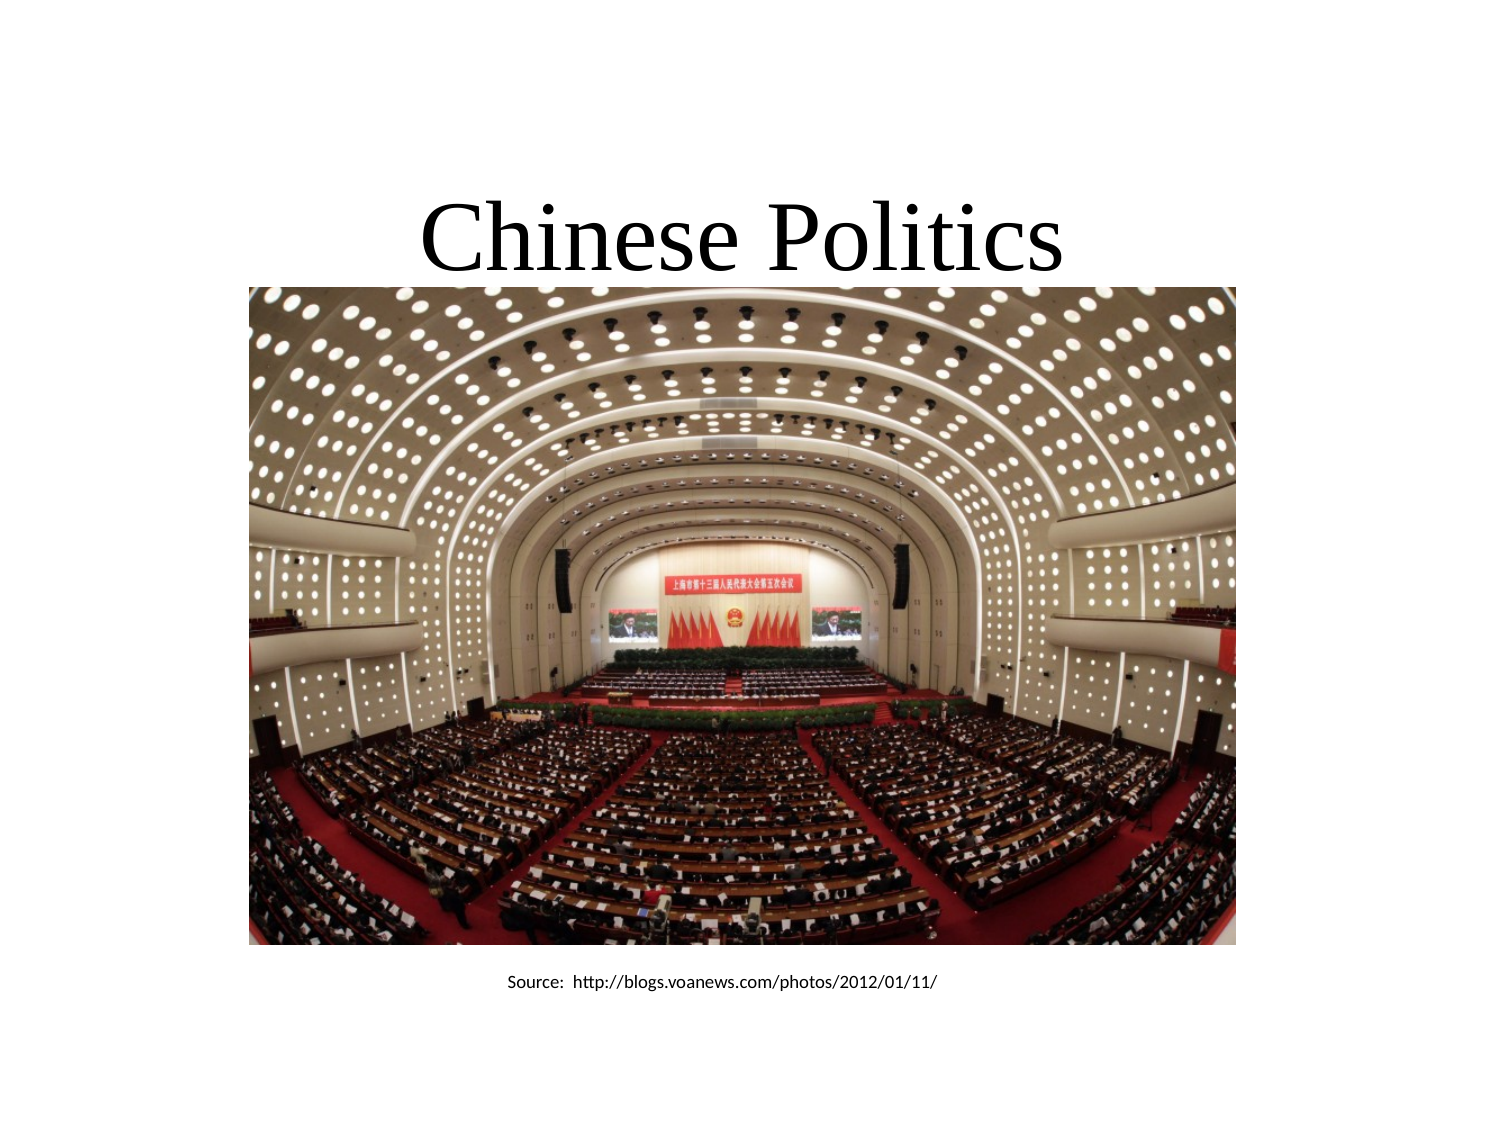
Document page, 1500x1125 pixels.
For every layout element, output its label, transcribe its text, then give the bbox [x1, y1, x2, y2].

subtitle Chinese Politics [217, 162, 1268, 450]
text_box Source: http://blogs.voanews.com/photos/2012/01/11/ [492, 962, 993, 1000]
picture [249, 287, 1237, 945]
